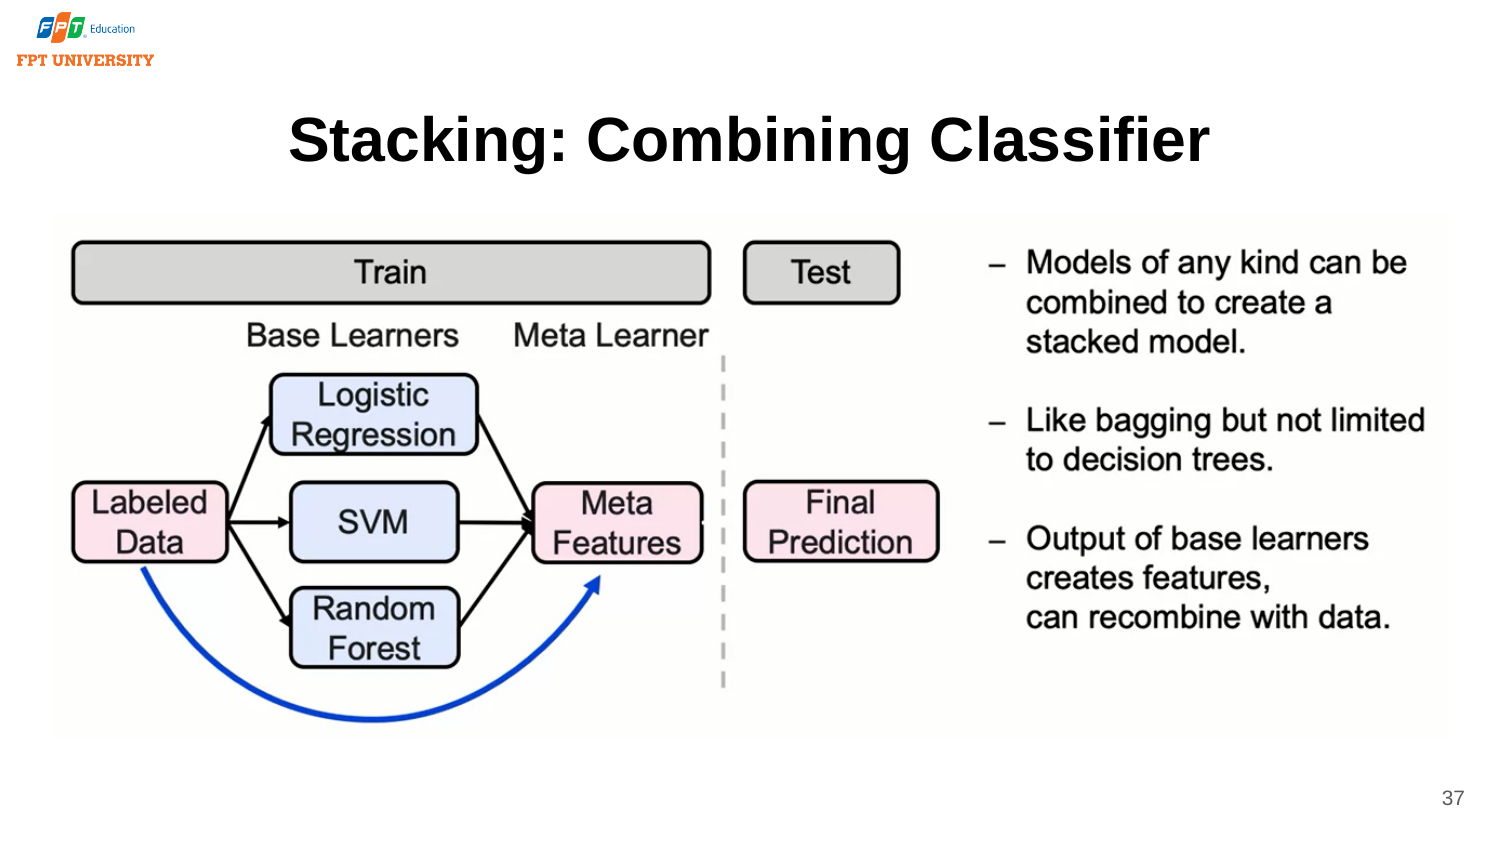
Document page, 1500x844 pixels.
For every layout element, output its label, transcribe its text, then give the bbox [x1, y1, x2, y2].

title Stacking: Combining Classifier [51, 72, 1449, 167]
picture [11, 1, 160, 77]
slide_number 37 [1389, 764, 1480, 830]
picture [50, 213, 1450, 738]
